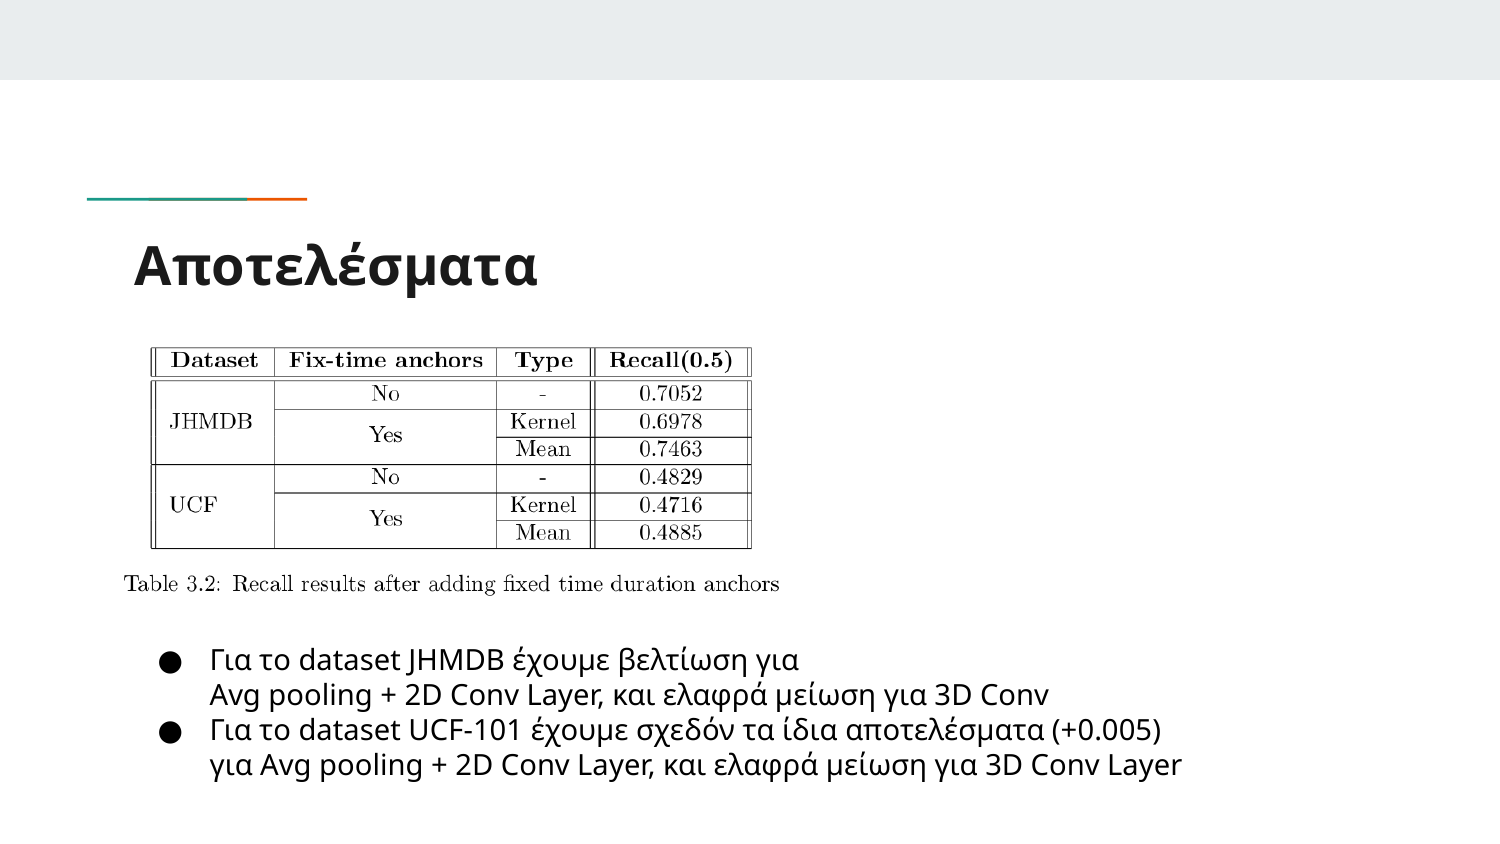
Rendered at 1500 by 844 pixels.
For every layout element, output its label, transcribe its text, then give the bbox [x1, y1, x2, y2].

text_box Για το dataset JHMDB έχουμε βελτίωση για Avg pooling + 2D Conv Layer, και ελαφρά μείωση για 3D Conv Για το dataset UCF-101 έχουμε σχεδόν τα ίδια αποτελέσματα (+0.005) για Avg pooling + 2D Conv Layer, και ελαφρά μείωση για 3D Conv Layer [119, 626, 1251, 802]
picture [119, 328, 785, 602]
title Αποτελέσματα [119, 216, 1381, 305]
